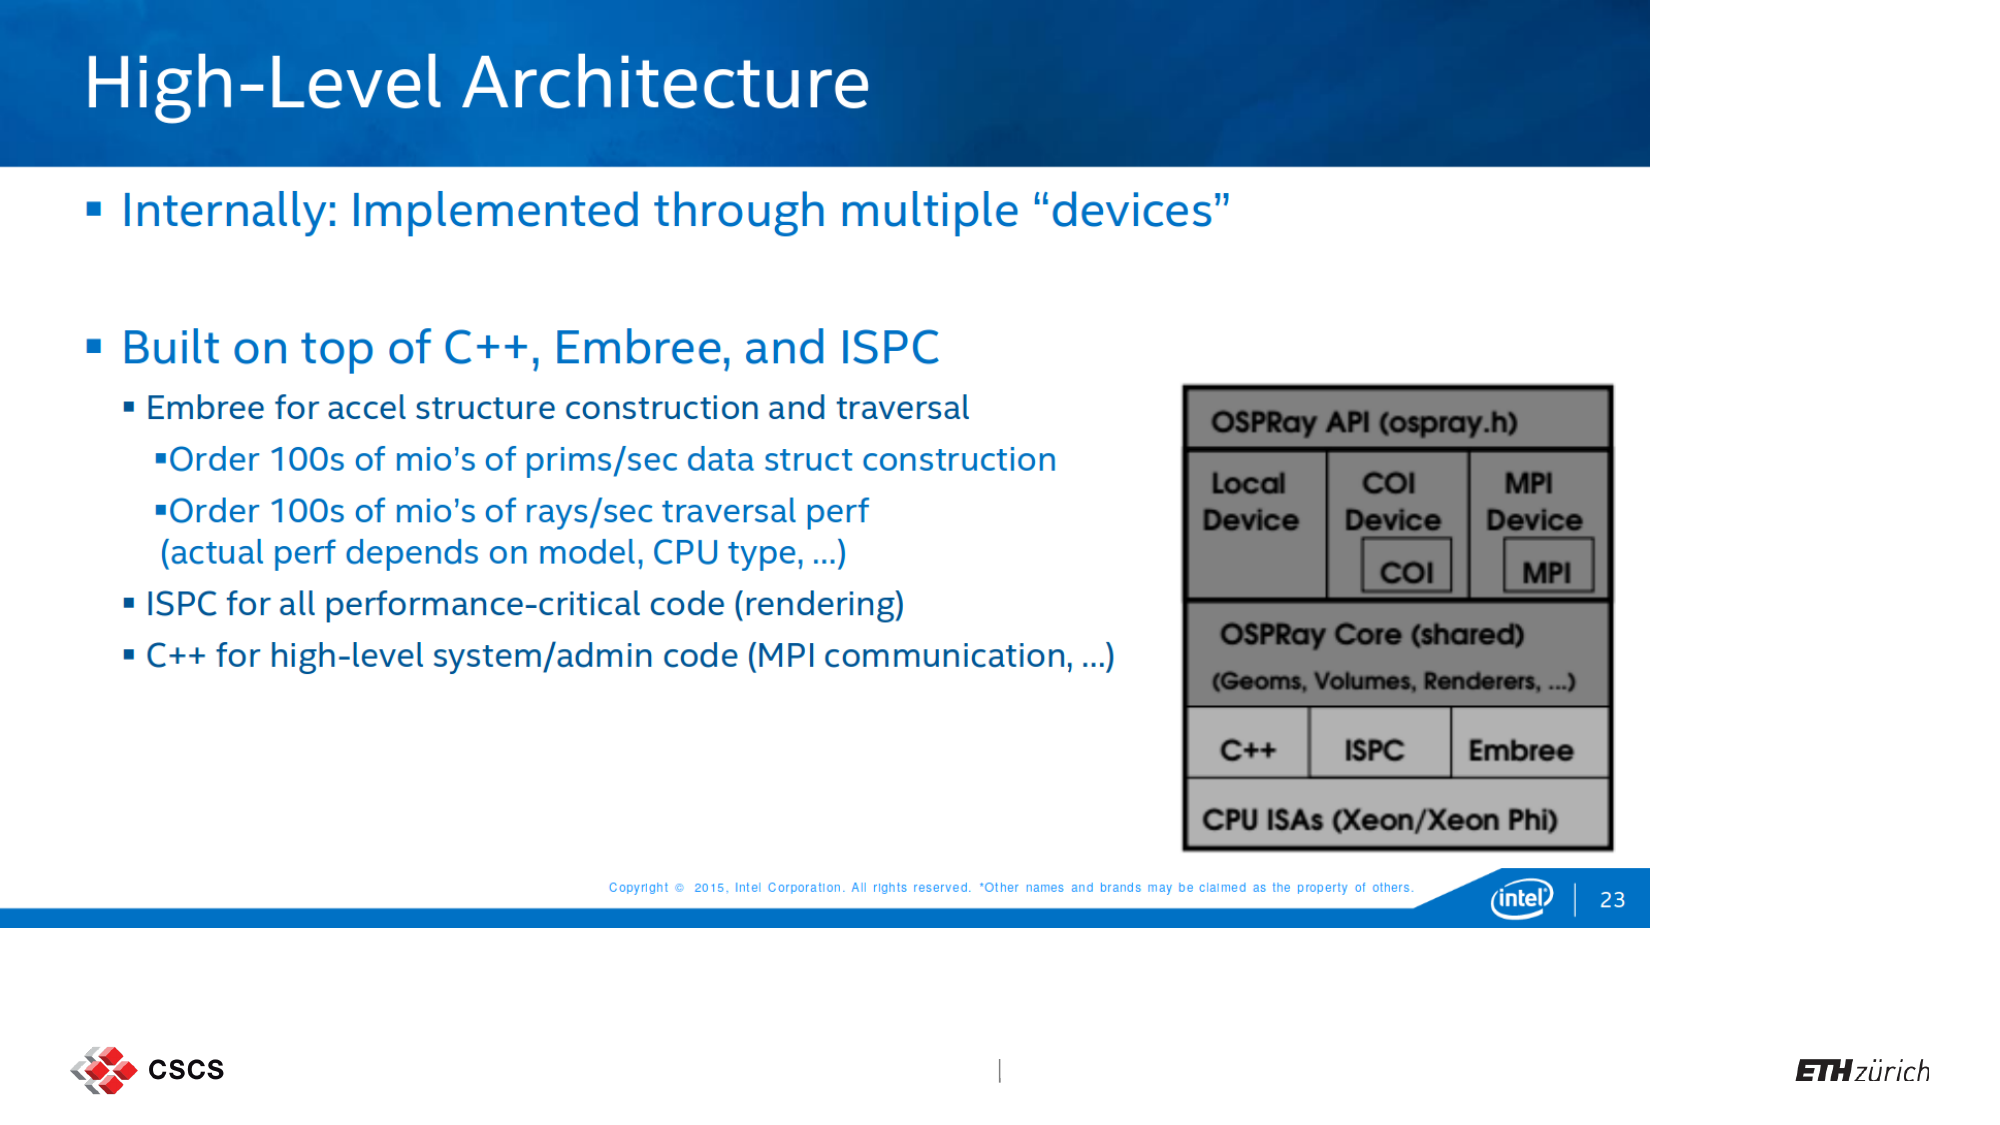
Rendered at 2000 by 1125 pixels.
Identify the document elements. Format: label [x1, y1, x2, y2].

picture [0, 0, 1651, 929]
